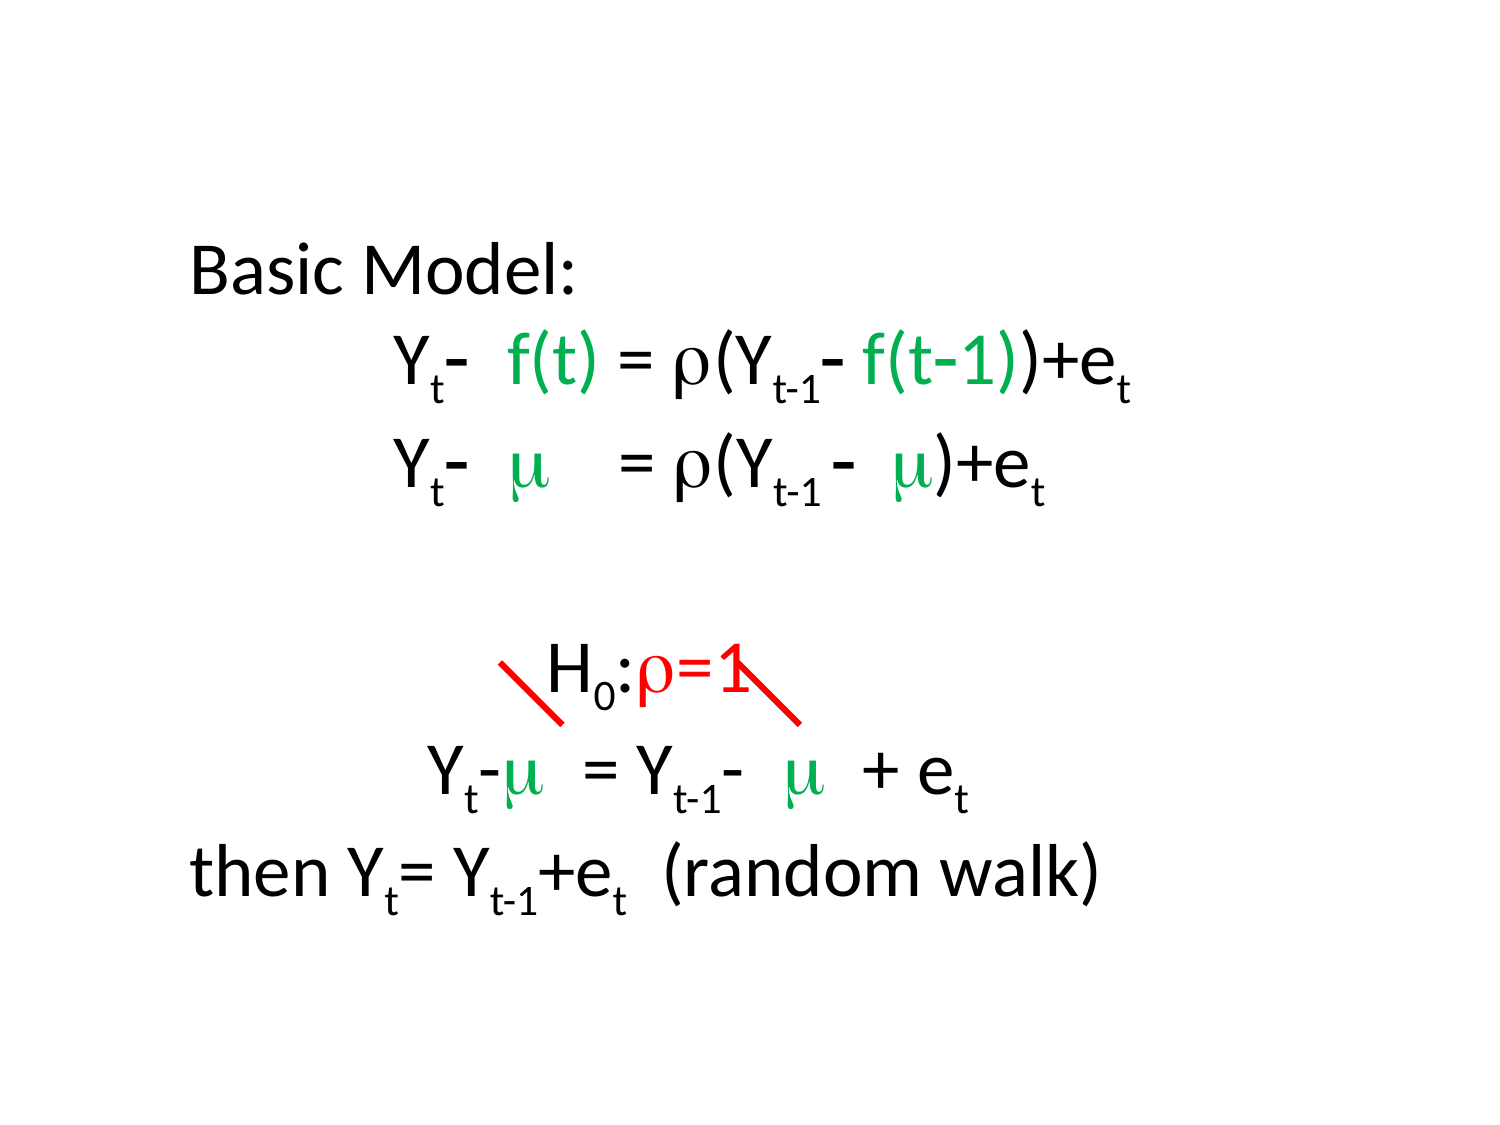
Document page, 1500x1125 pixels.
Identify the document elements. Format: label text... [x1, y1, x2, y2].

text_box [737, 662, 801, 726]
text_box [499, 662, 563, 726]
text_box Basic Model: Yt- f(t) = r(Yt-1- f(t-1))+et Yt- m = r(Yt-1 - m)+et H0:r=1 Yt-m = Yt-1- m + et then Yt= Yt-1+et (random walk) [174, 212, 1313, 1022]
